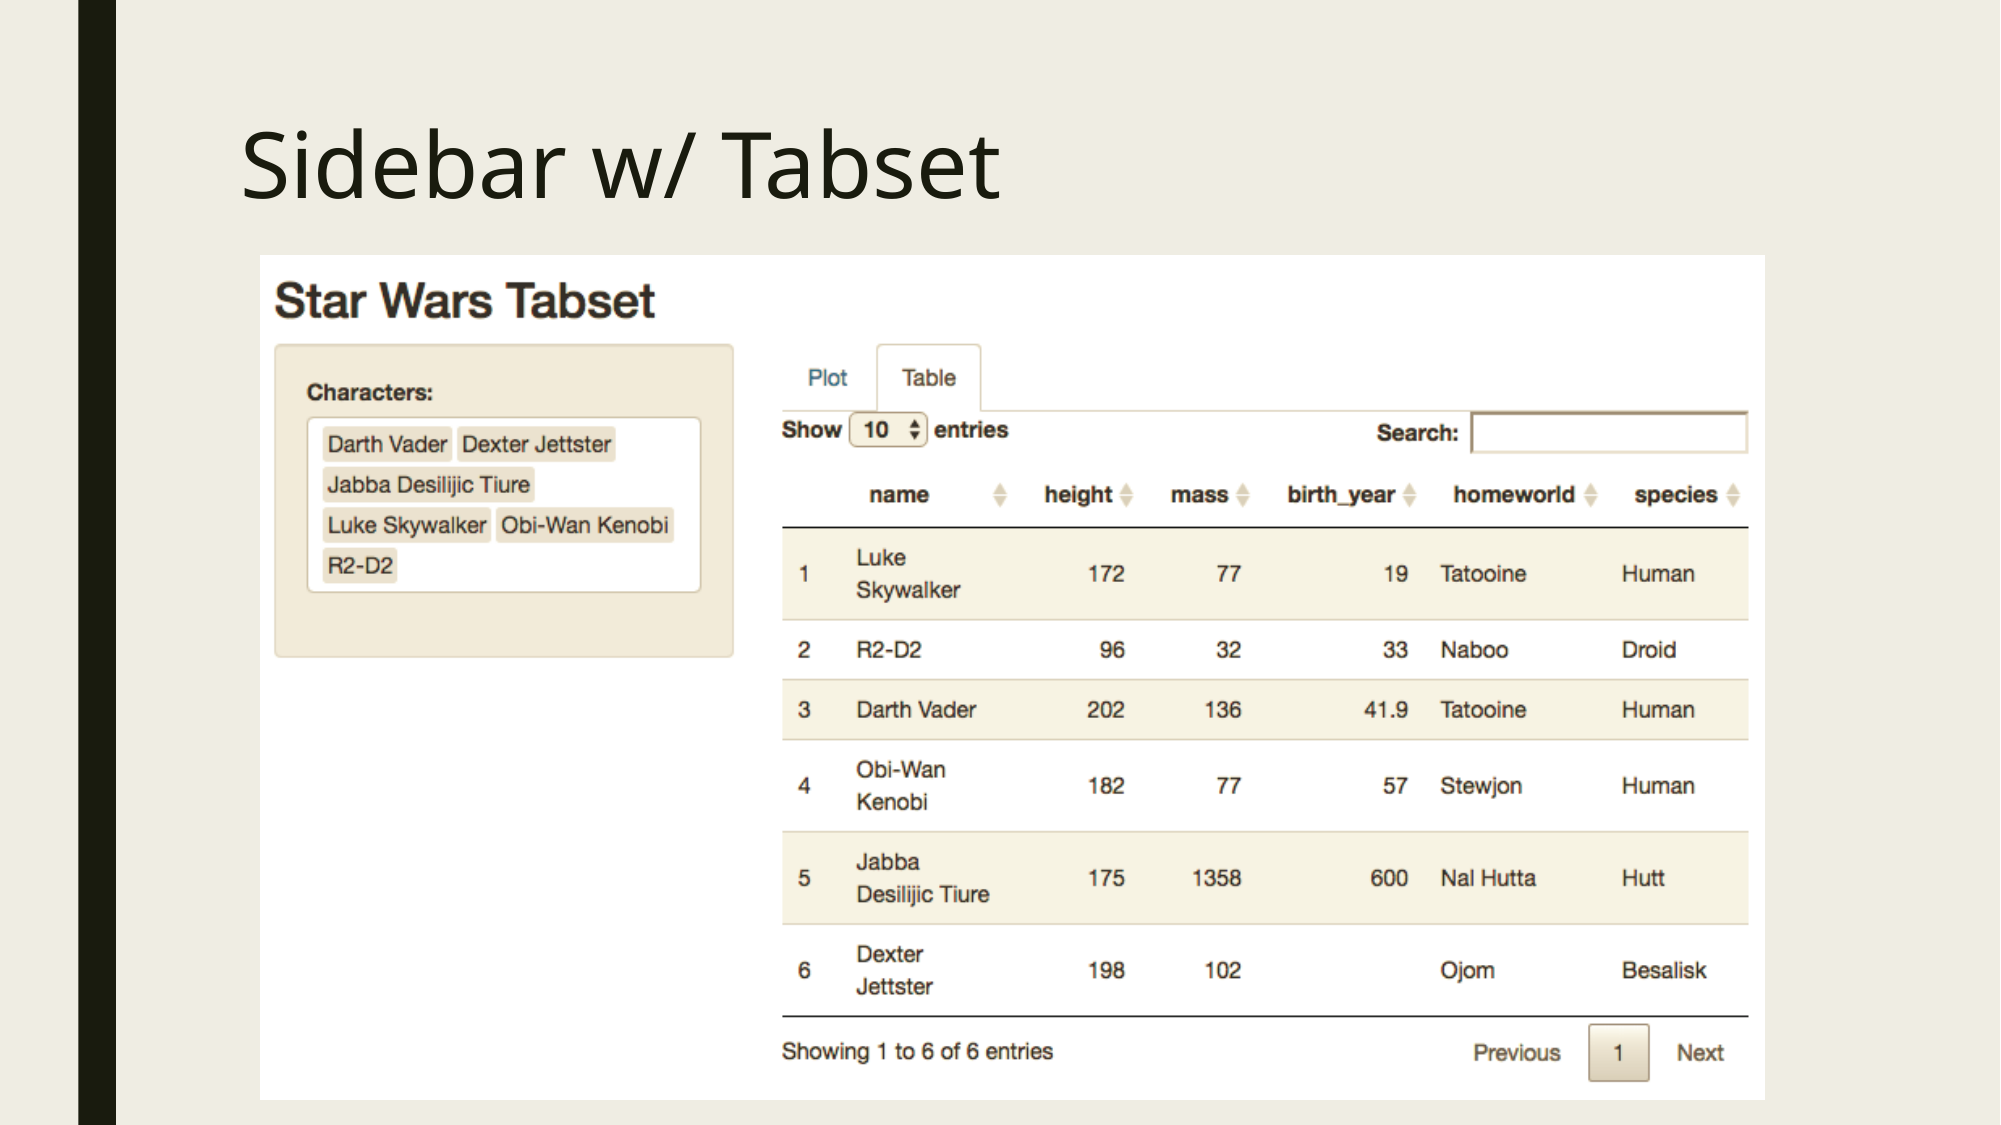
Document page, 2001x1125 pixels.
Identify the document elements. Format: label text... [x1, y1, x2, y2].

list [260, 255, 1765, 1100]
title Sidebar w/ Tabset [225, 112, 1800, 357]
